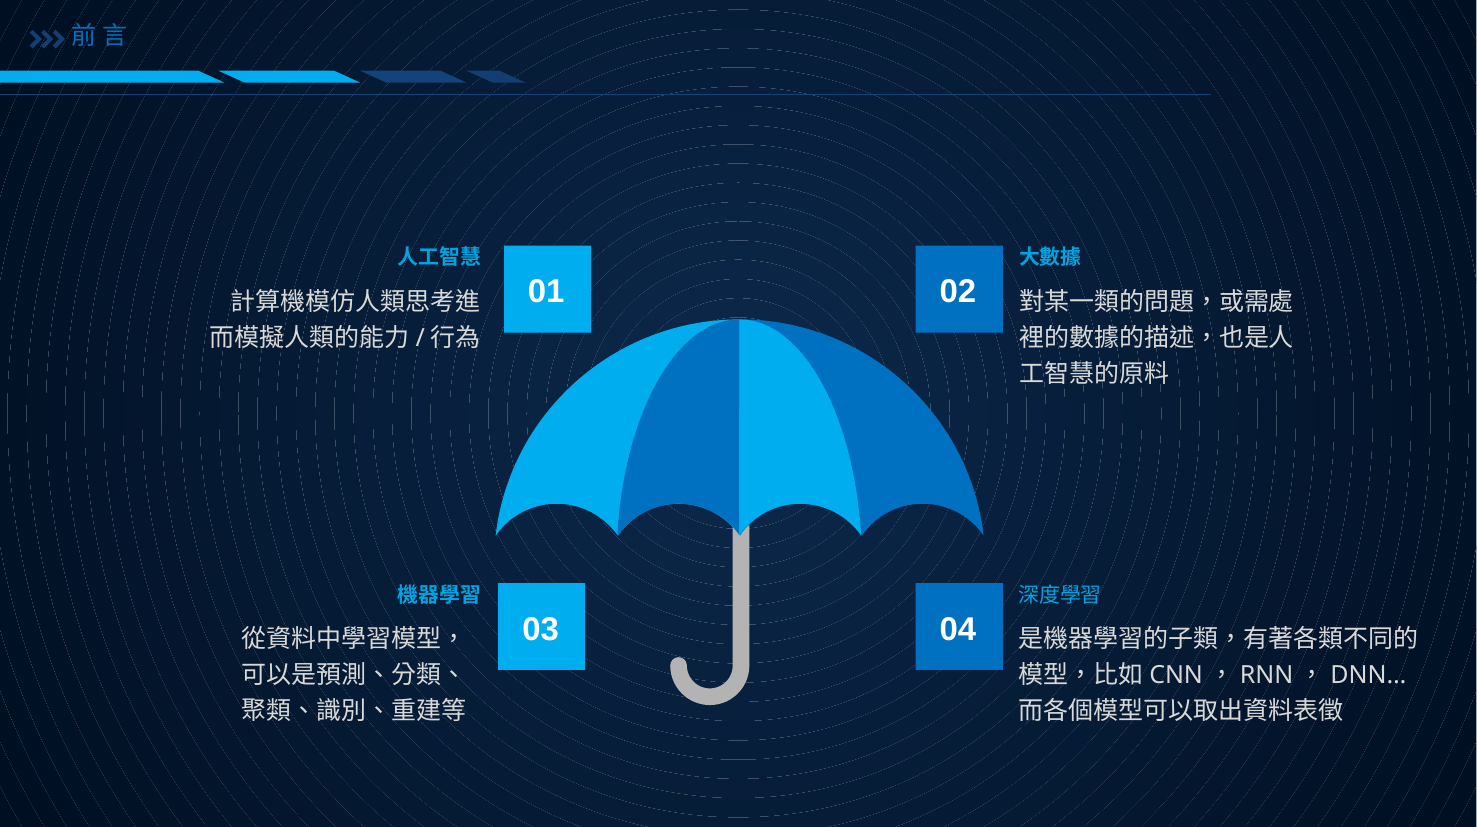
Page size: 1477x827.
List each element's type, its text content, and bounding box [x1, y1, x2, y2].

text_box 01 [510, 256, 582, 315]
text_box 計算機模仿人類思考進而模擬人類的能力/行為 [207, 279, 481, 352]
text_box [915, 245, 1004, 334]
text_box 前言 [56, 11, 143, 57]
text_box 對某一類的問題，或需處裡的數據的描述，也是人工智慧的原料 [1019, 279, 1296, 350]
text_box 人工智慧 [323, 227, 481, 268]
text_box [29, 29, 65, 49]
text_box 02 [922, 256, 994, 315]
text_box 大數據 [1019, 227, 1205, 268]
text_box 從資料中學習模型， 可以是預測、分類、聚類、識別、重建等 [227, 616, 467, 689]
text_box [359, 69, 467, 84]
text_box 深度學習 [1018, 564, 1204, 606]
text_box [495, 319, 984, 697]
text_box [466, 69, 527, 84]
text_box 04 [984, 594, 994, 652]
text_box [0, 69, 225, 84]
text_box [984, 582, 1004, 671]
text_box [218, 69, 361, 84]
text_box 是機器學習的子類，有著各類不同的模型，比如CNN，RNN，DNN… 而各個模型可以取出資料表徵 [1018, 616, 1424, 687]
text_box 機器學習 [323, 564, 481, 606]
text_box [503, 245, 592, 319]
